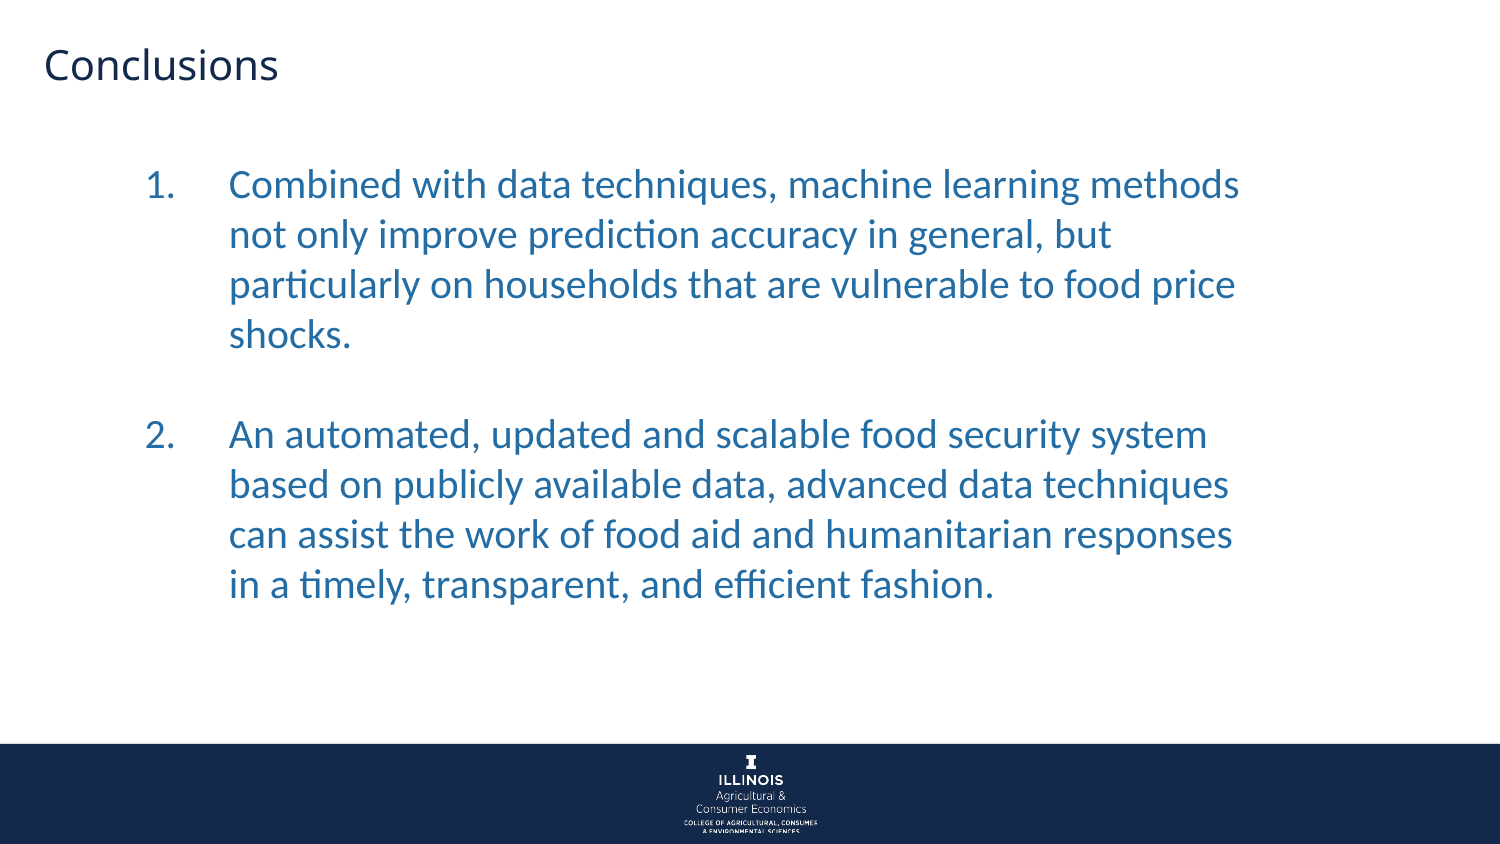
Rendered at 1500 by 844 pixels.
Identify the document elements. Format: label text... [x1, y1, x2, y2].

text_box Combined with data techniques, machine learning methods not only improve prediction accuracy in general, but particularly on households that are vulnerable to food price shocks. An automated, updated and scalable food security system based on publicly available data, advanced data techniques can assist the work of food aid and humanitarian responses in a timely, transparent, and efficient fashion. [54, 149, 1261, 615]
text_box Conclusions [28, 31, 1415, 237]
